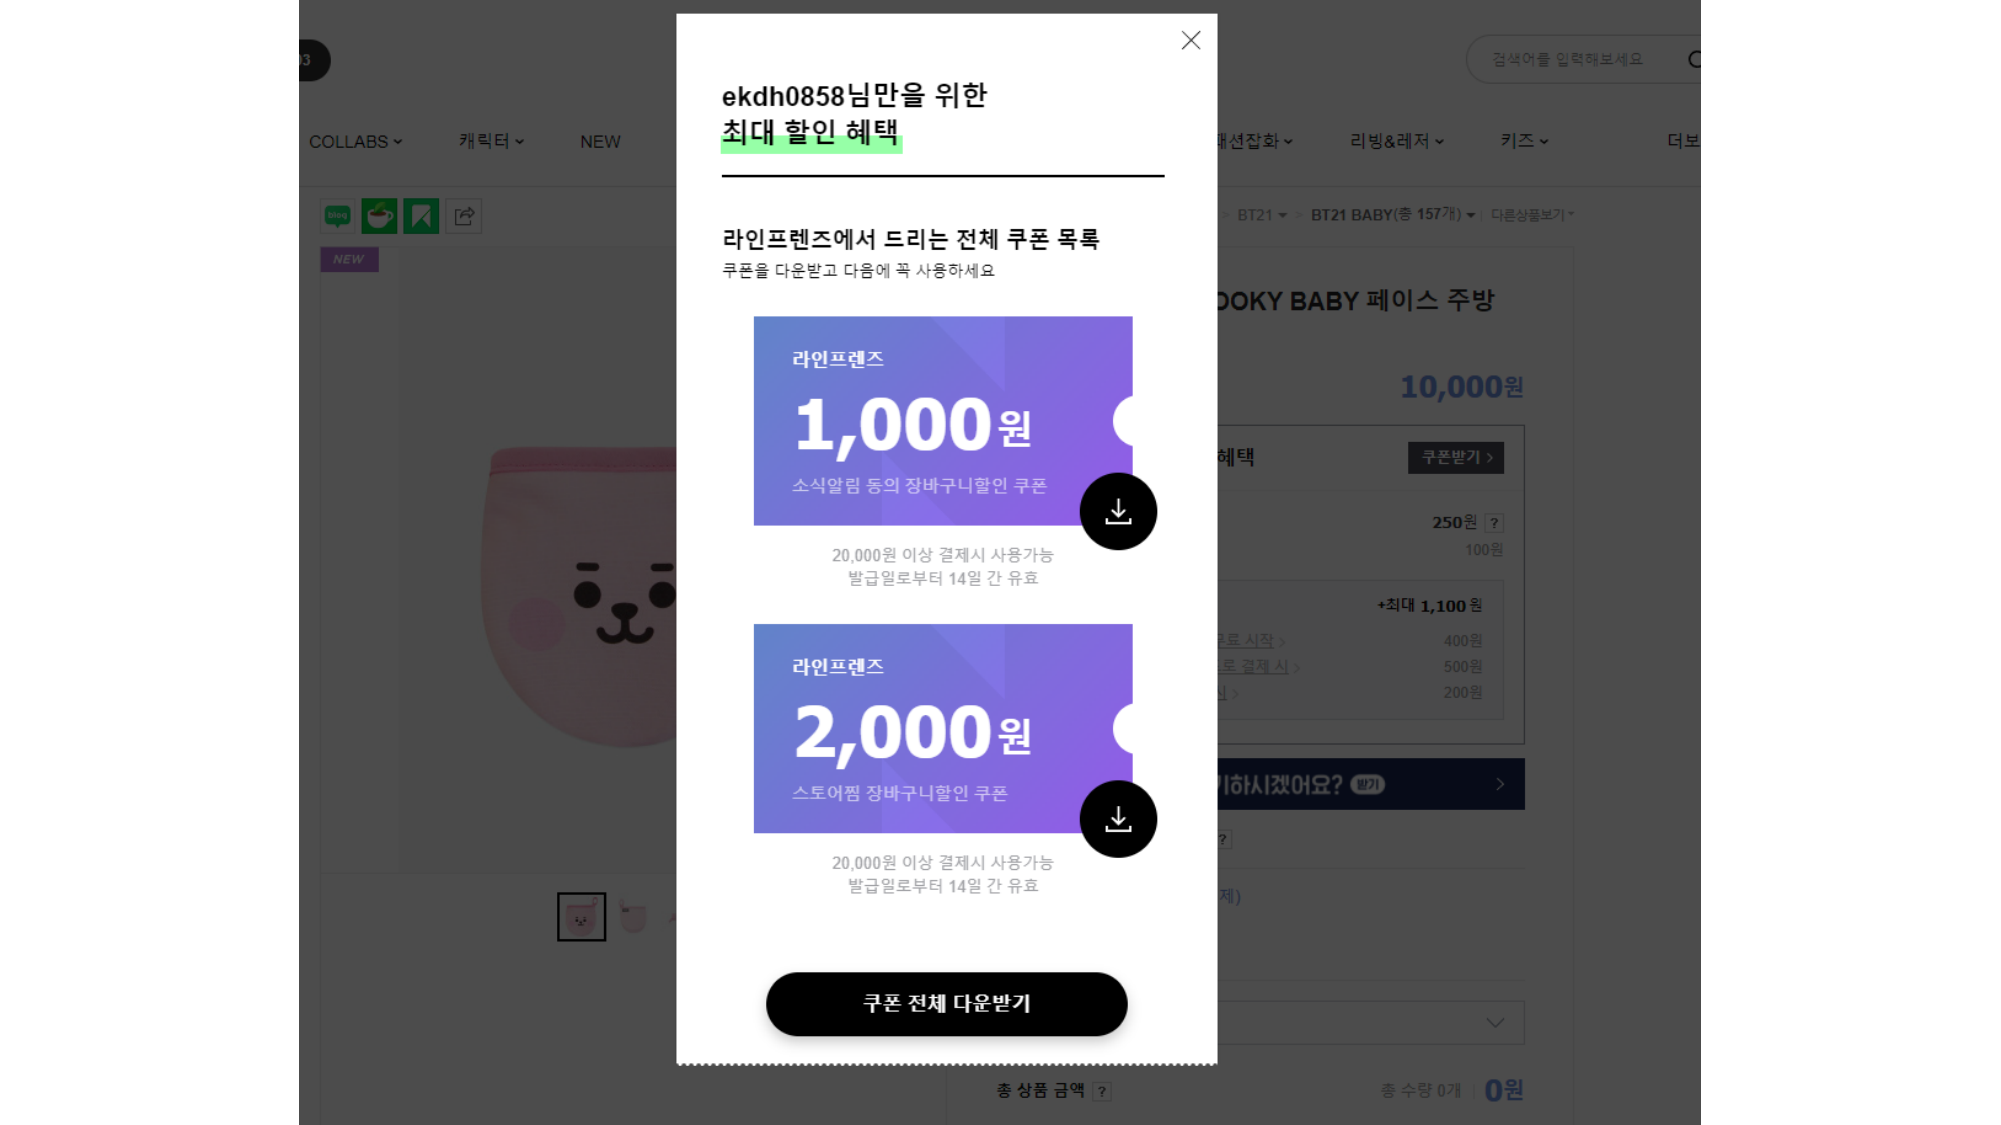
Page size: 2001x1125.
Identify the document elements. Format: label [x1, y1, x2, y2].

picture [299, 0, 1701, 1125]
